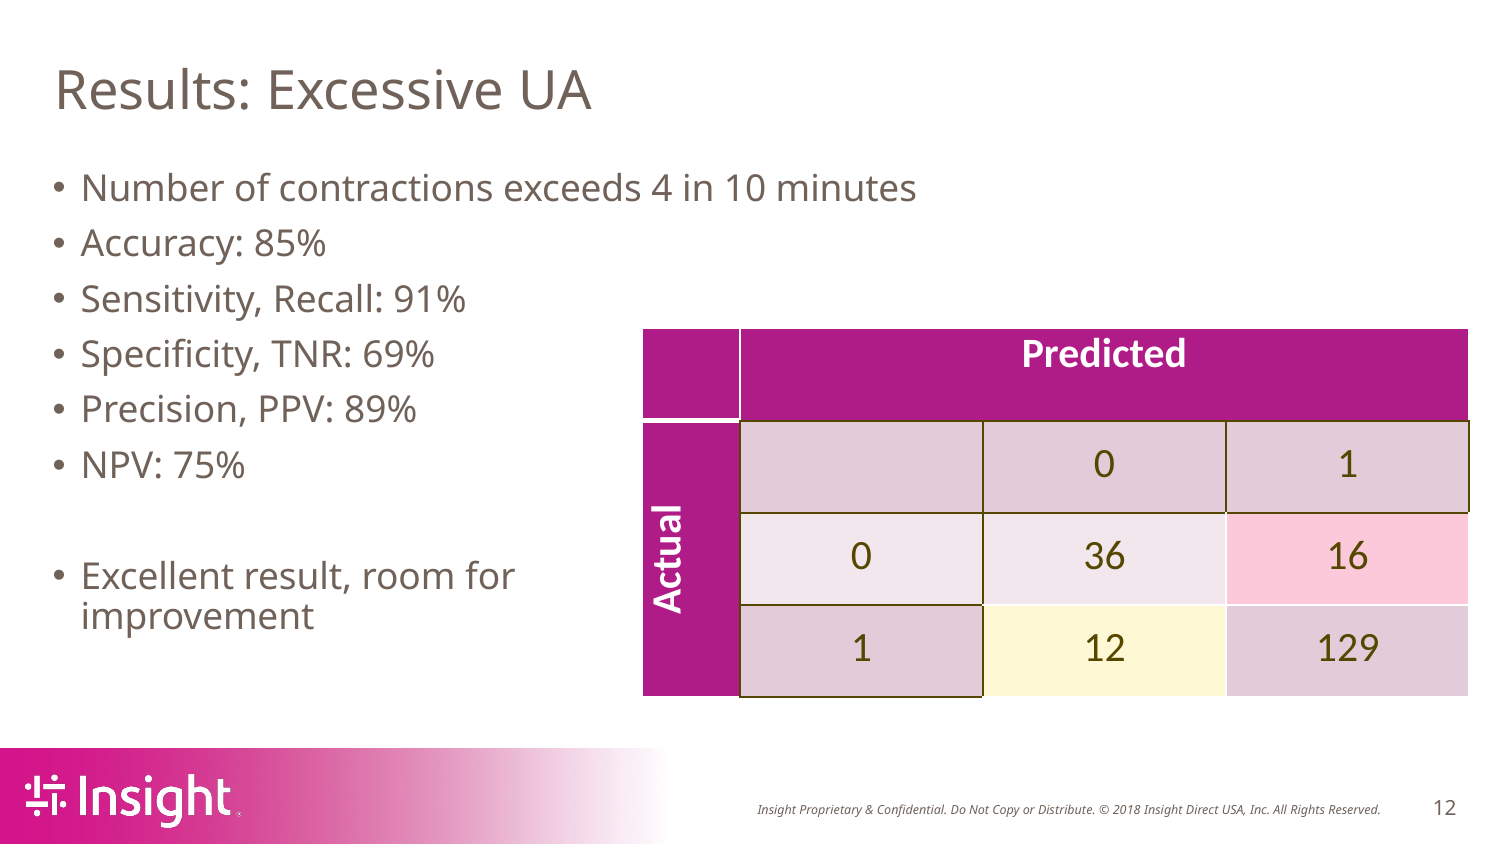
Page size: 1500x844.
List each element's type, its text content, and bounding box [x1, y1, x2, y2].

table_header Predicted [741, 329, 1468, 420]
table_header [643, 329, 739, 418]
picture [0, 748, 999, 844]
table_cell 36 [984, 514, 1225, 604]
list Number of contractions exceeds 4 in 10 minutes Accuracy: 85% Sensitivity, Recall: 91% Specificity, TNR: 69% Precision, PPV: 89% NPV: 75% Excellent result, room for improvement [37, 161, 1070, 685]
table_cell 0 [741, 514, 982, 604]
table_cell [741, 422, 982, 512]
title Results: Excessive UA [39, 36, 1470, 148]
table_cell 16 [1227, 514, 1468, 604]
table_cell Actual [643, 423, 739, 696]
table_cell 1 [741, 606, 982, 696]
table_cell 129 [1227, 606, 1468, 696]
table_cell 1 [1227, 422, 1468, 512]
table_cell 0 [984, 422, 1225, 512]
table_cell 12 [984, 606, 1225, 696]
